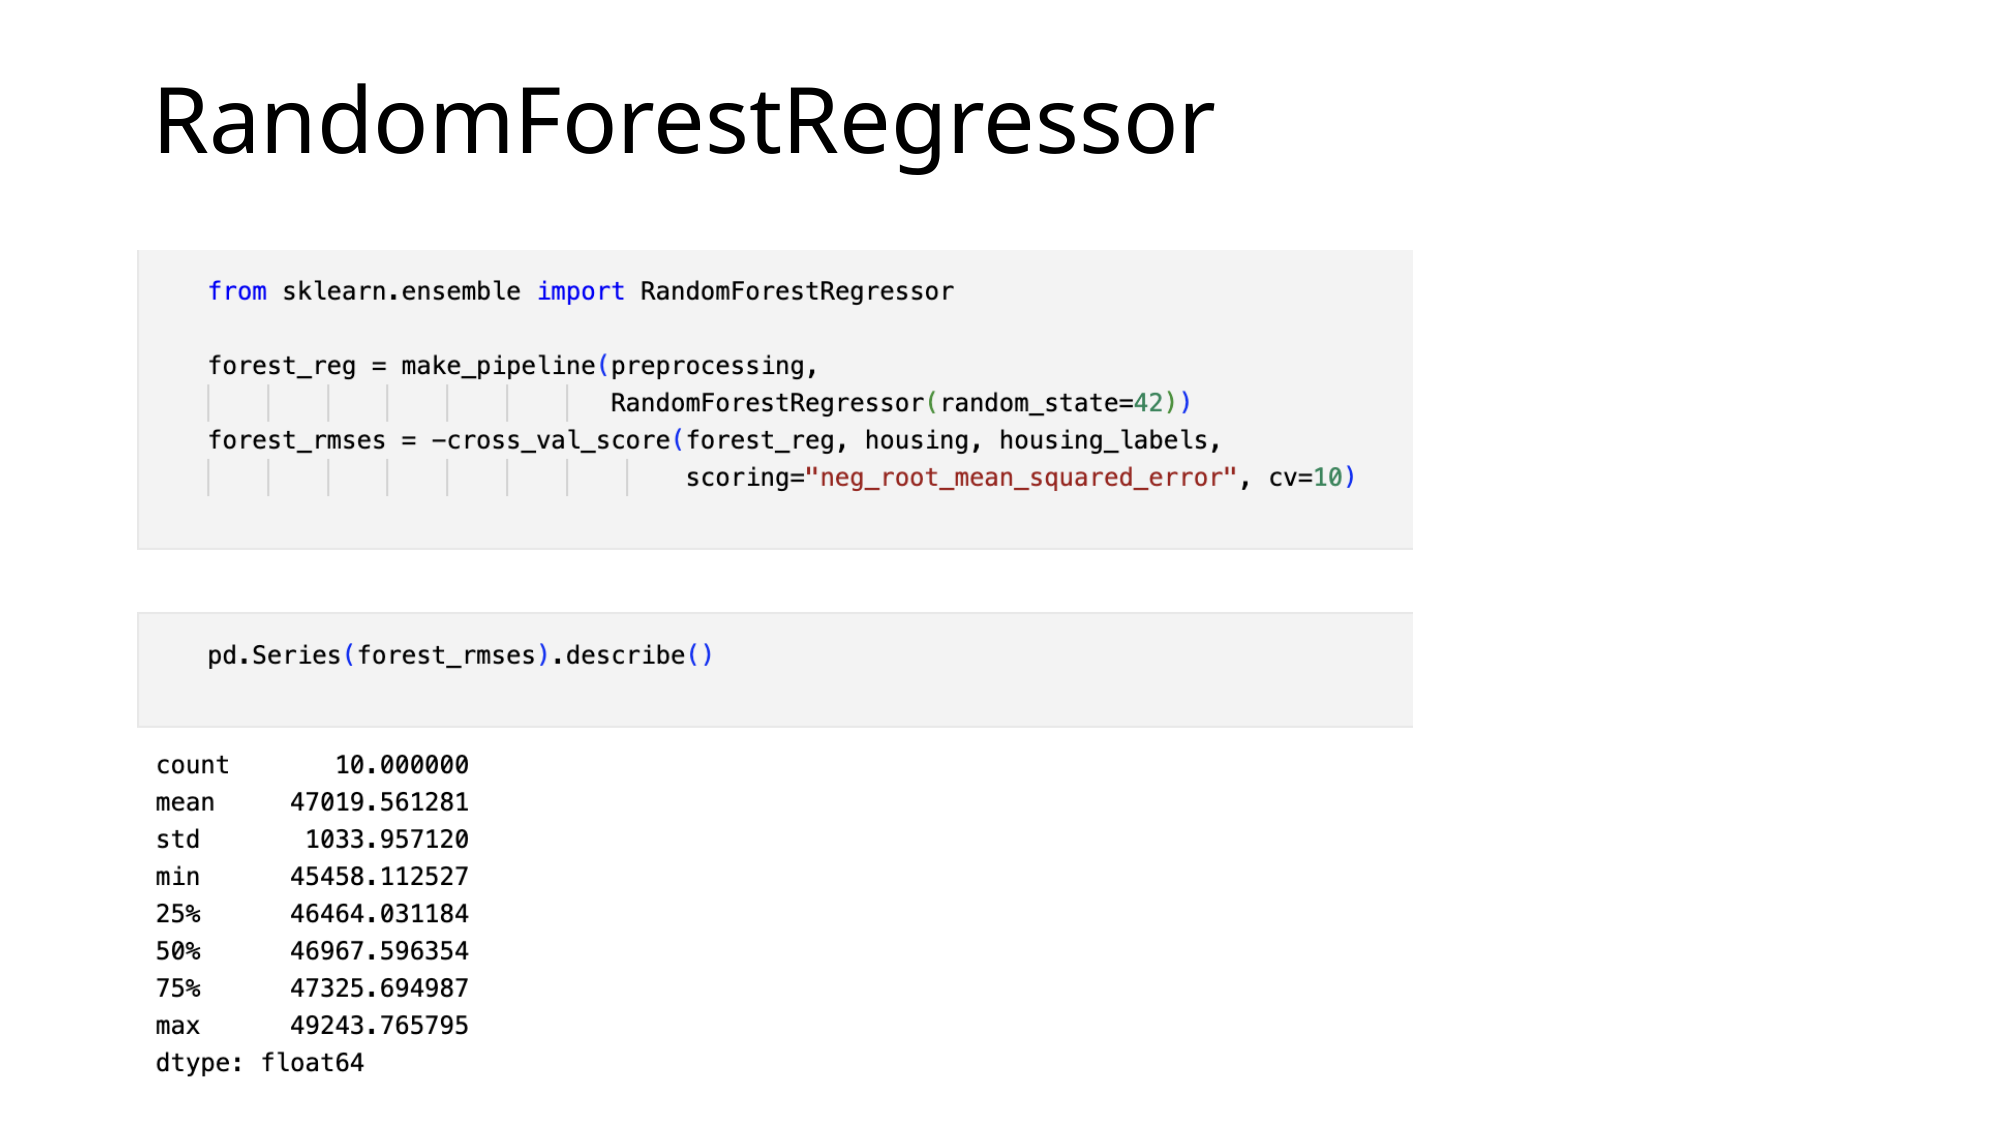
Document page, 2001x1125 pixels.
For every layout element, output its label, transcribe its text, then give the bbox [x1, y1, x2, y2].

title RandomForestRegressor [137, 15, 1863, 233]
picture [137, 250, 1413, 1125]
